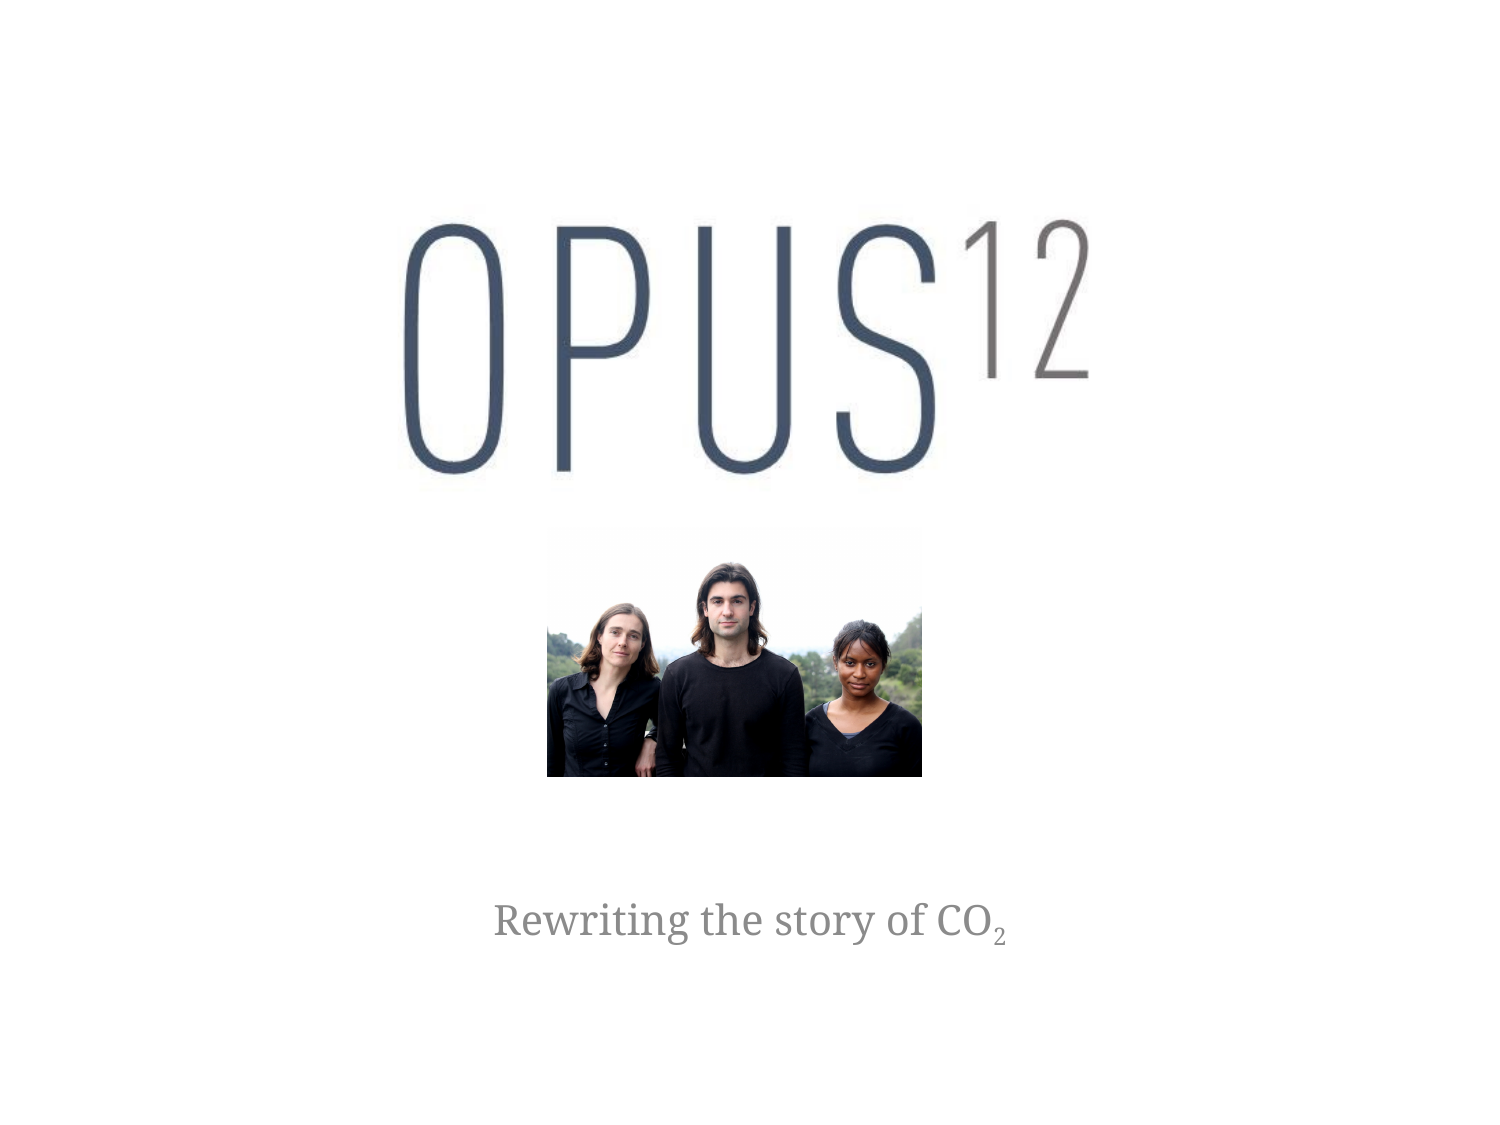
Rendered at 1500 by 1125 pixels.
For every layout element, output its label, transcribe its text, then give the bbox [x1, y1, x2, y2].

list Rewriting the story of CO2 [103, 798, 1397, 958]
picture [397, 183, 1103, 494]
picture [547, 526, 922, 777]
